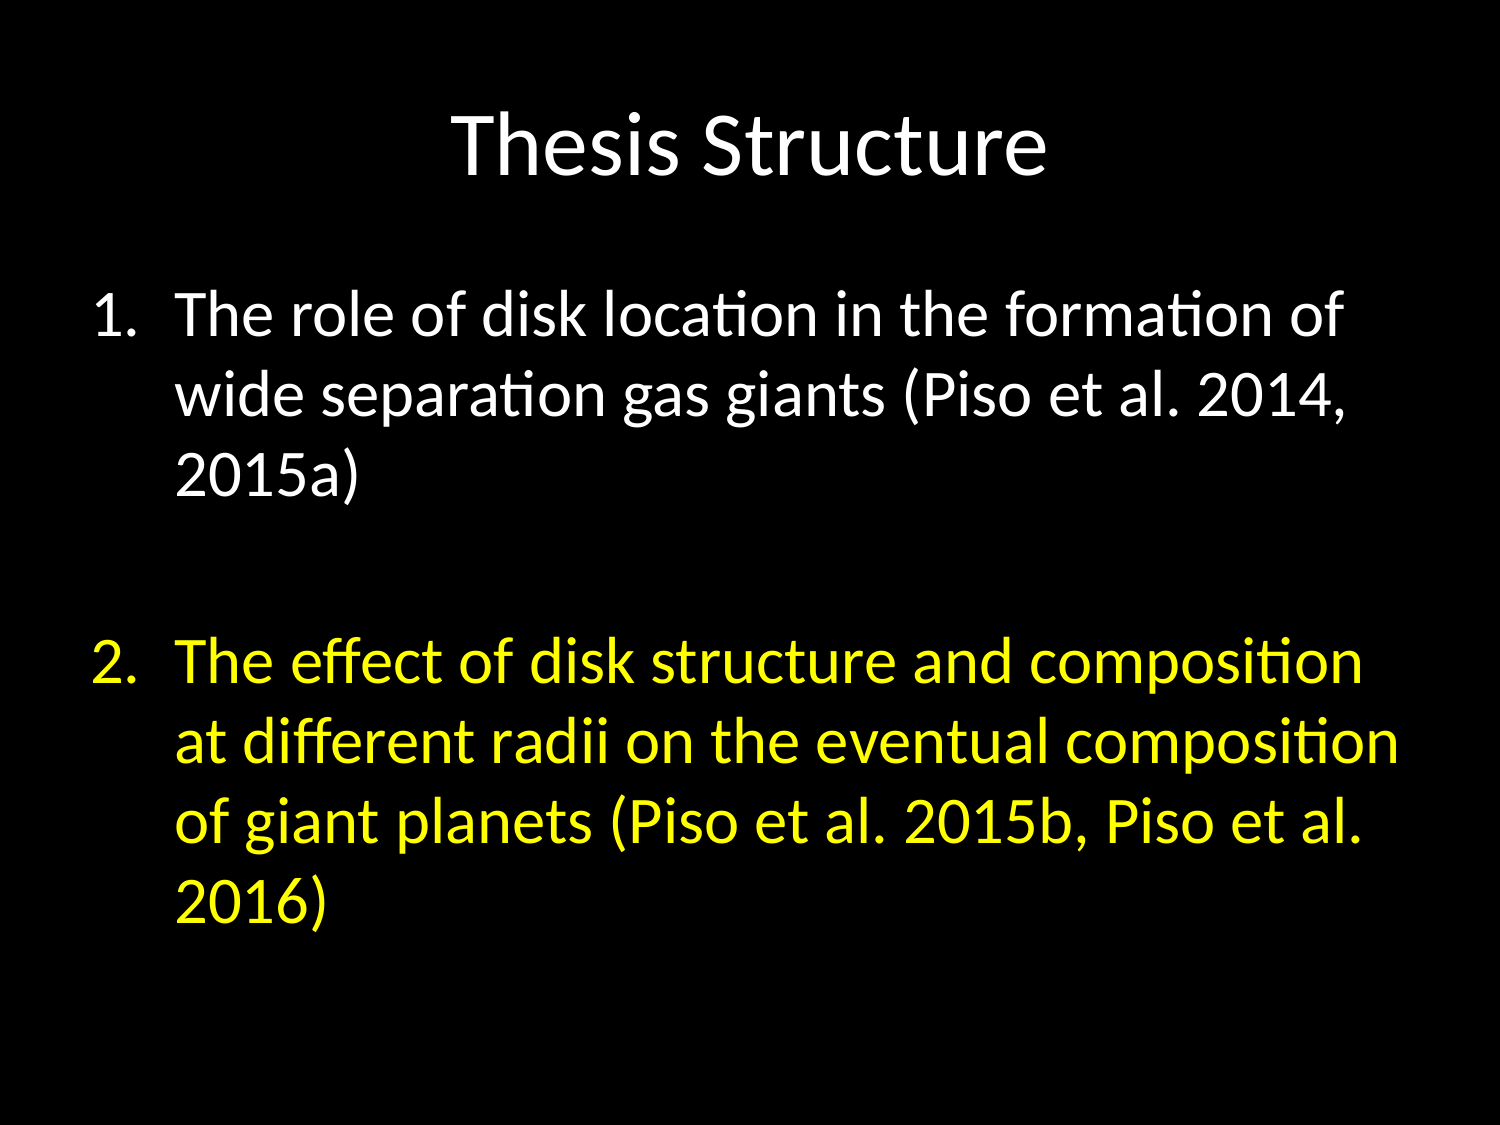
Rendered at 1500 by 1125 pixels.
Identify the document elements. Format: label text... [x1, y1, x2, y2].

title Thesis Structure [75, 45, 1425, 233]
list The role of disk location in the formation of wide separation gas giants (Piso et al. 2014, 2015a) The effect of disk structure and composition at different radii on the eventual composition of giant planets (Piso et al. 2015b, Piso et al. 2016) [75, 262, 1425, 1005]
